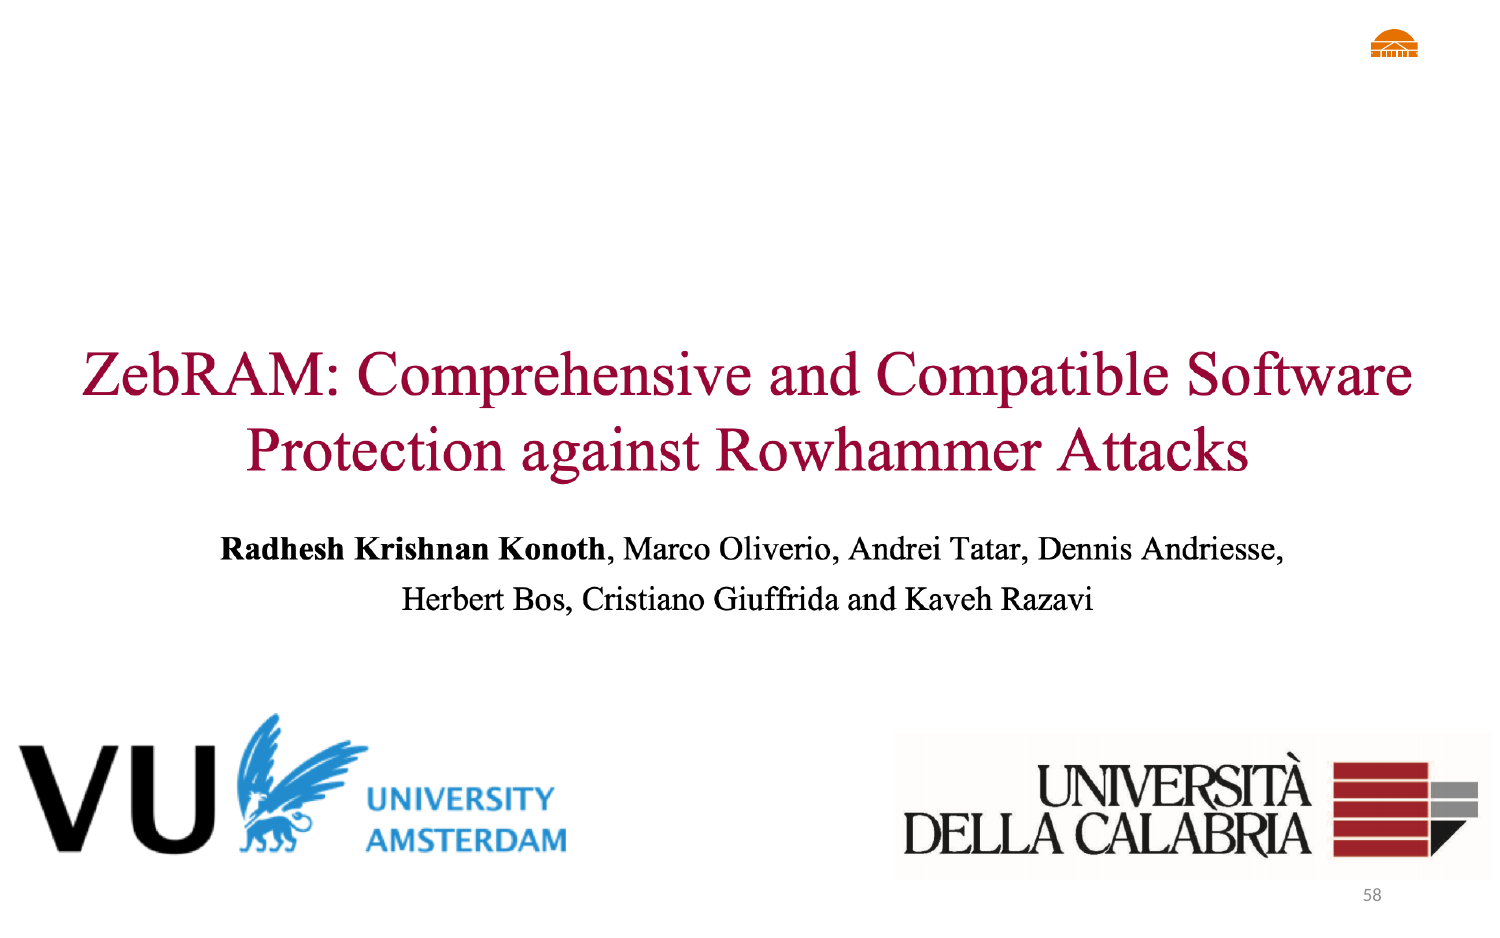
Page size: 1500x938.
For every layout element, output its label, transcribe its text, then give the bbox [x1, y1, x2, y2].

slide_number 58 [1059, 880, 1397, 919]
picture [0, 57, 1500, 880]
